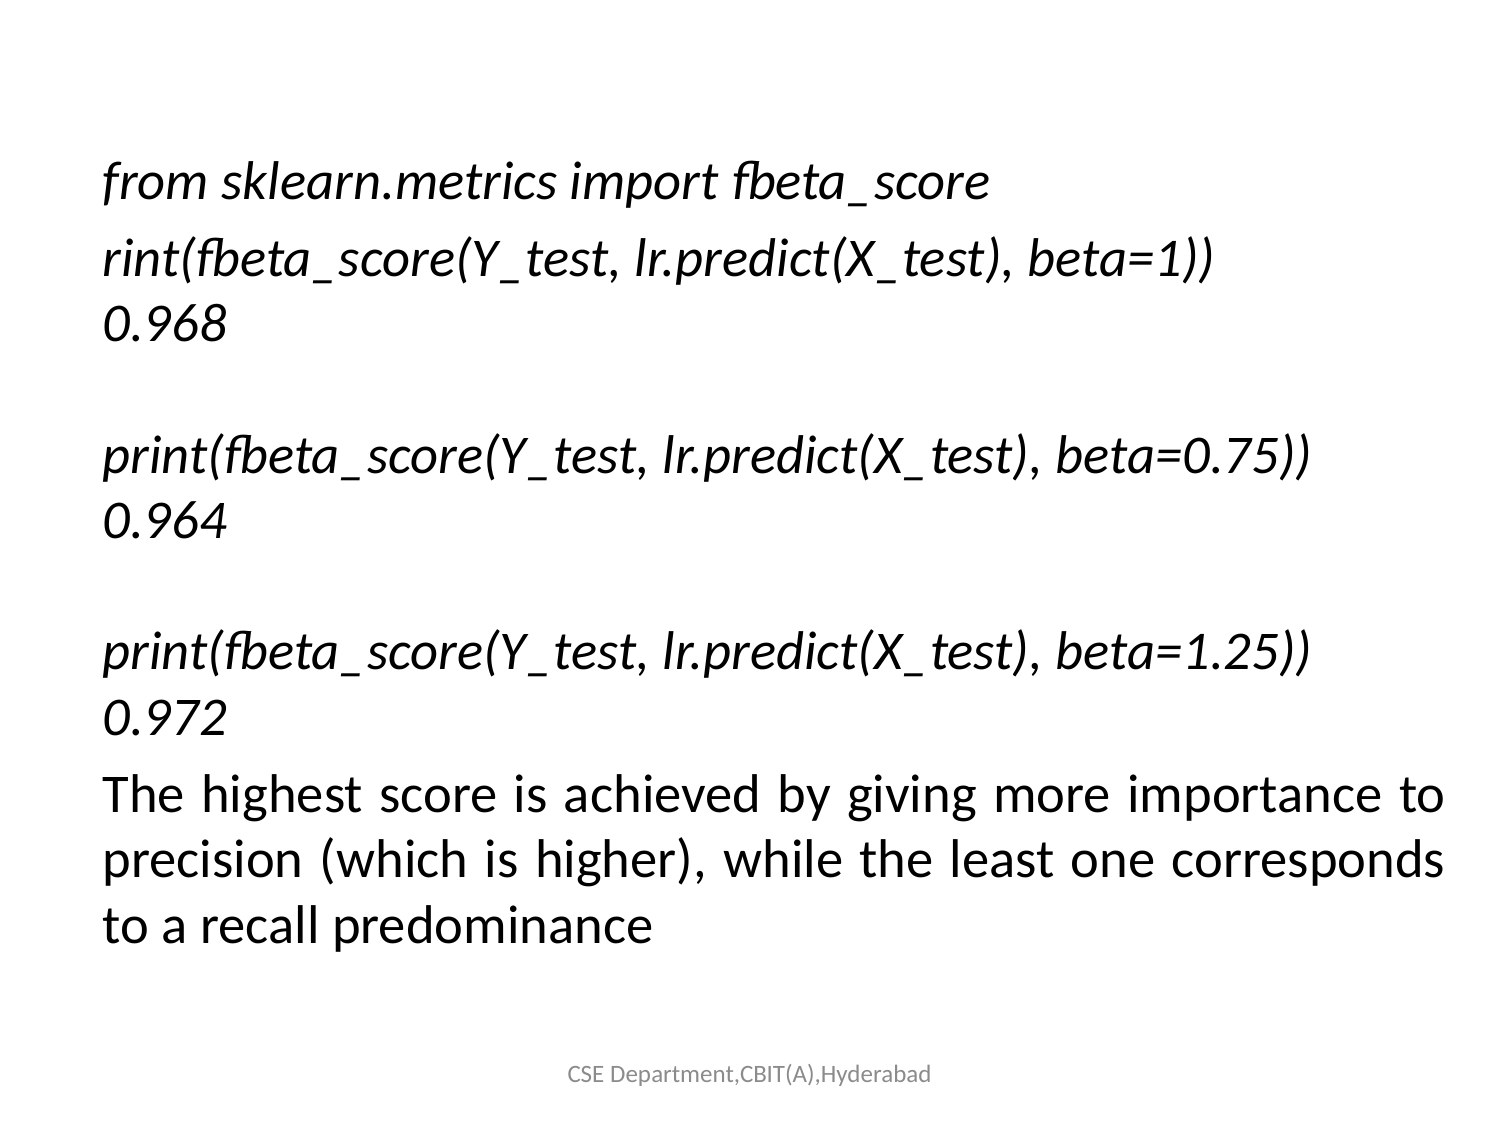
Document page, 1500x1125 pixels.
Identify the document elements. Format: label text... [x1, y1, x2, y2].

list from sklearn.metrics import fbeta_score rint(fbeta_score(Y_test, lr.predict(X_test), beta=1)) 0.968 print(fbeta_score(Y_test, lr.predict(X_test), beta=0.75)) 0.964 print(fbeta_score(Y_test, lr.predict(X_test), beta=1.25)) 0.972 The highest score is achieved by giving more importance to precision (which is higher), while the least one corresponds to a recall predominance [87, 137, 1463, 975]
footer CSE Department,CBIT(A),Hyderabad [512, 1042, 988, 1103]
